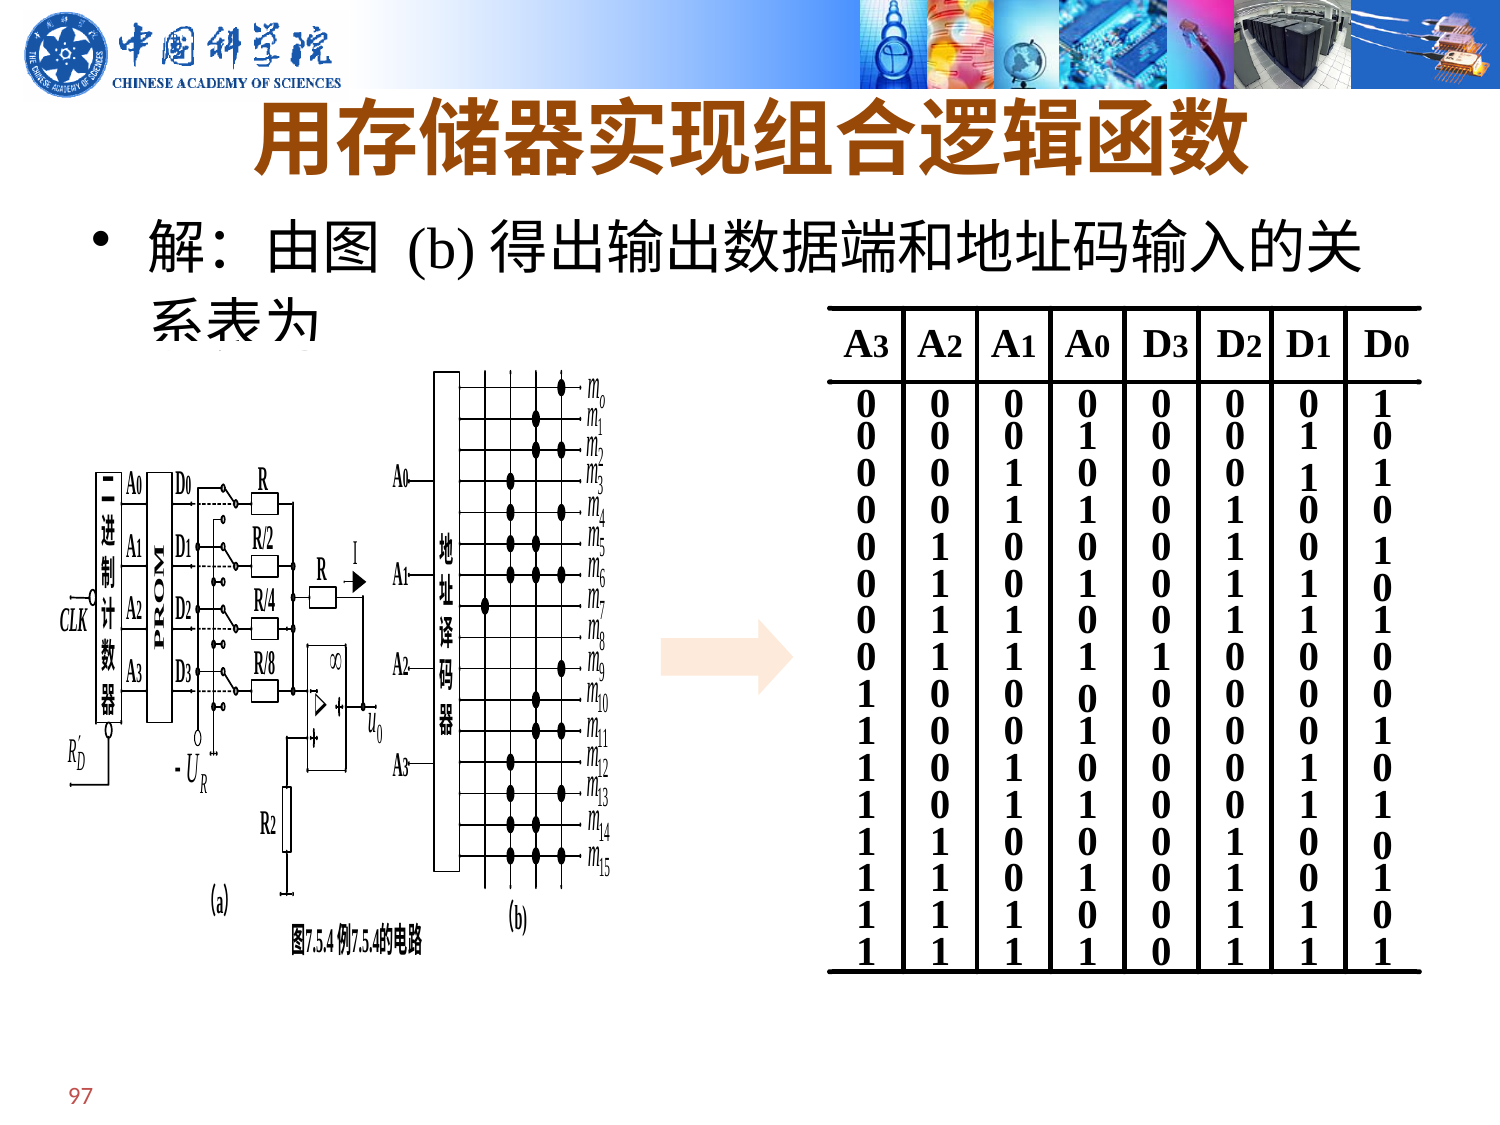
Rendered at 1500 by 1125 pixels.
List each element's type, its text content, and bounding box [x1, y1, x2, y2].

list 解：由图 (b)得出输出数据端和地址码输入的关系表为 [76, 196, 1427, 946]
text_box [24, 349, 616, 977]
title 用存储器实现组合逻辑函数 [76, 78, 1427, 196]
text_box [815, 302, 1434, 991]
picture [860, 0, 1500, 89]
picture [23, 10, 349, 102]
text_box [662, 621, 792, 693]
